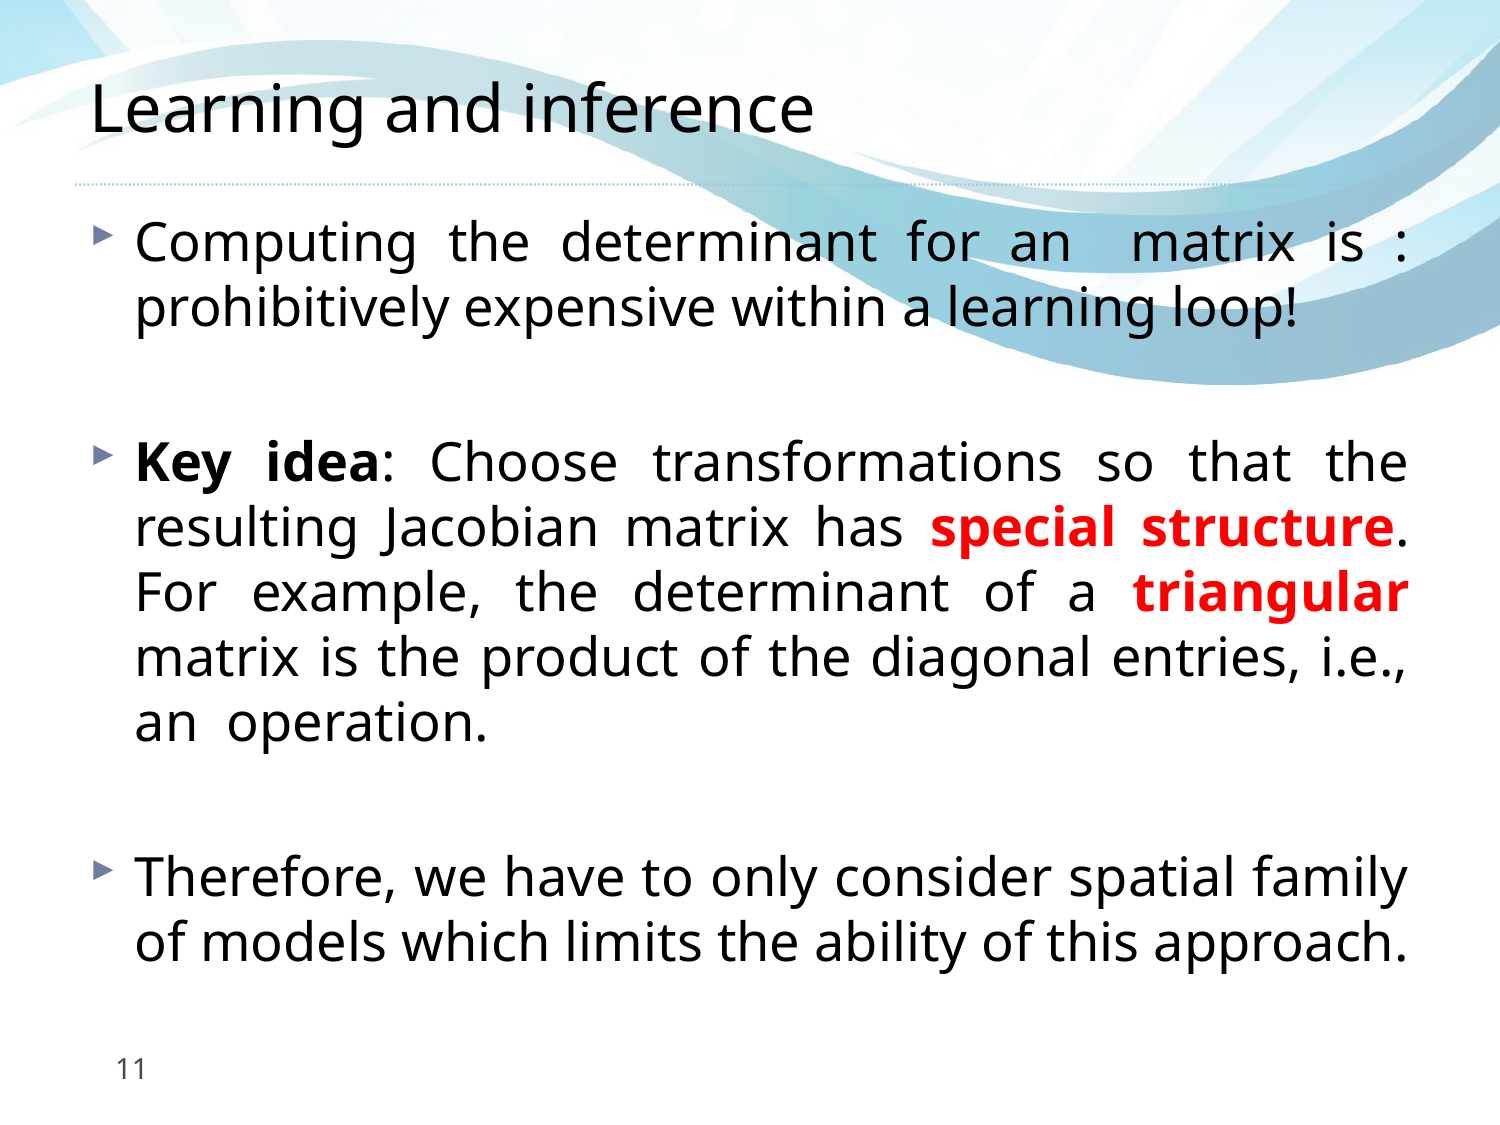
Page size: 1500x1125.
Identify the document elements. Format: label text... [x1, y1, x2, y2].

title Learning and inference [75, 24, 1425, 188]
slide_number 11 [100, 1042, 426, 1103]
